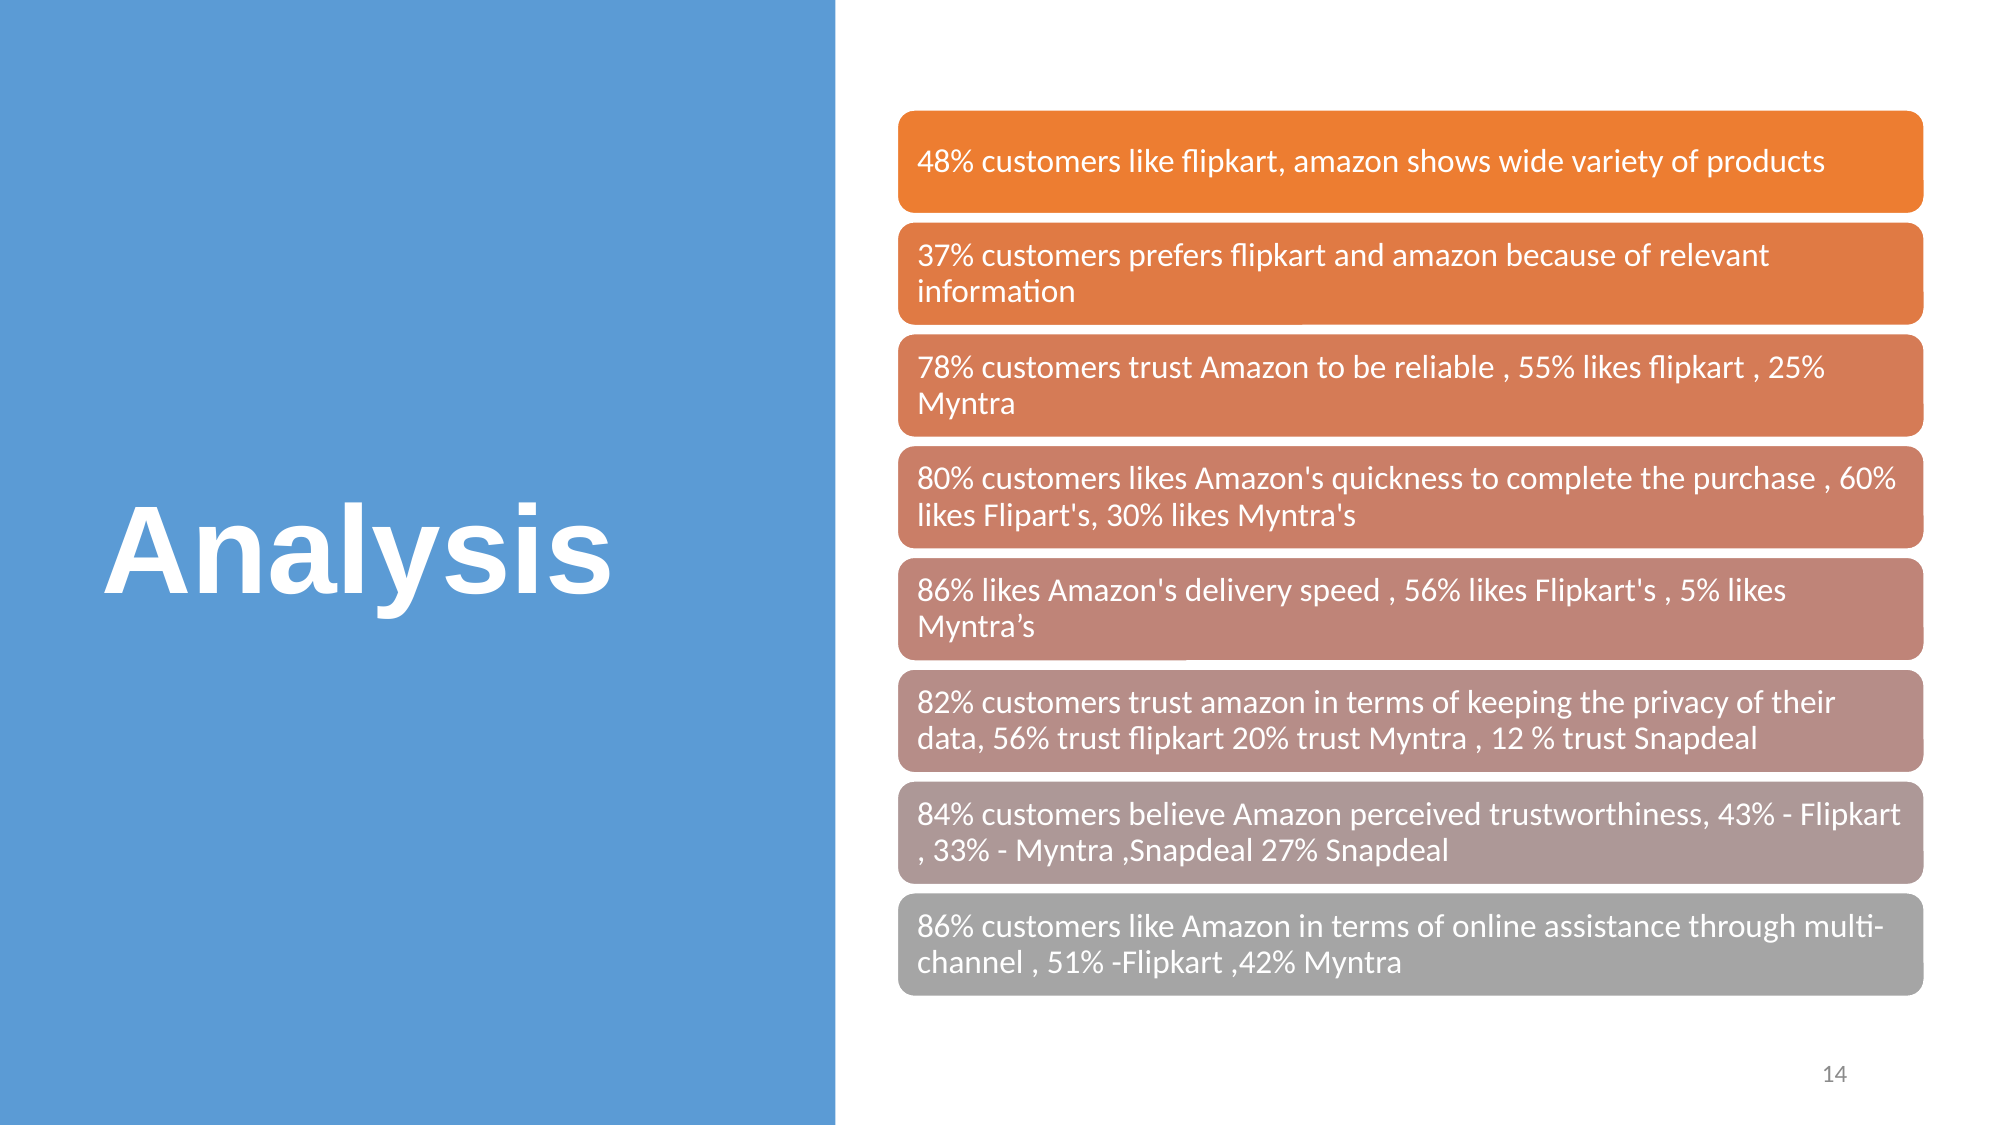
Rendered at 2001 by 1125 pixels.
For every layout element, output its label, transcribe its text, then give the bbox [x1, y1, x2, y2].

text_box [0, 0, 836, 1125]
title Analysis [86, 101, 711, 1005]
slide_number 14 [1412, 1042, 1863, 1103]
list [897, 101, 1925, 1005]
